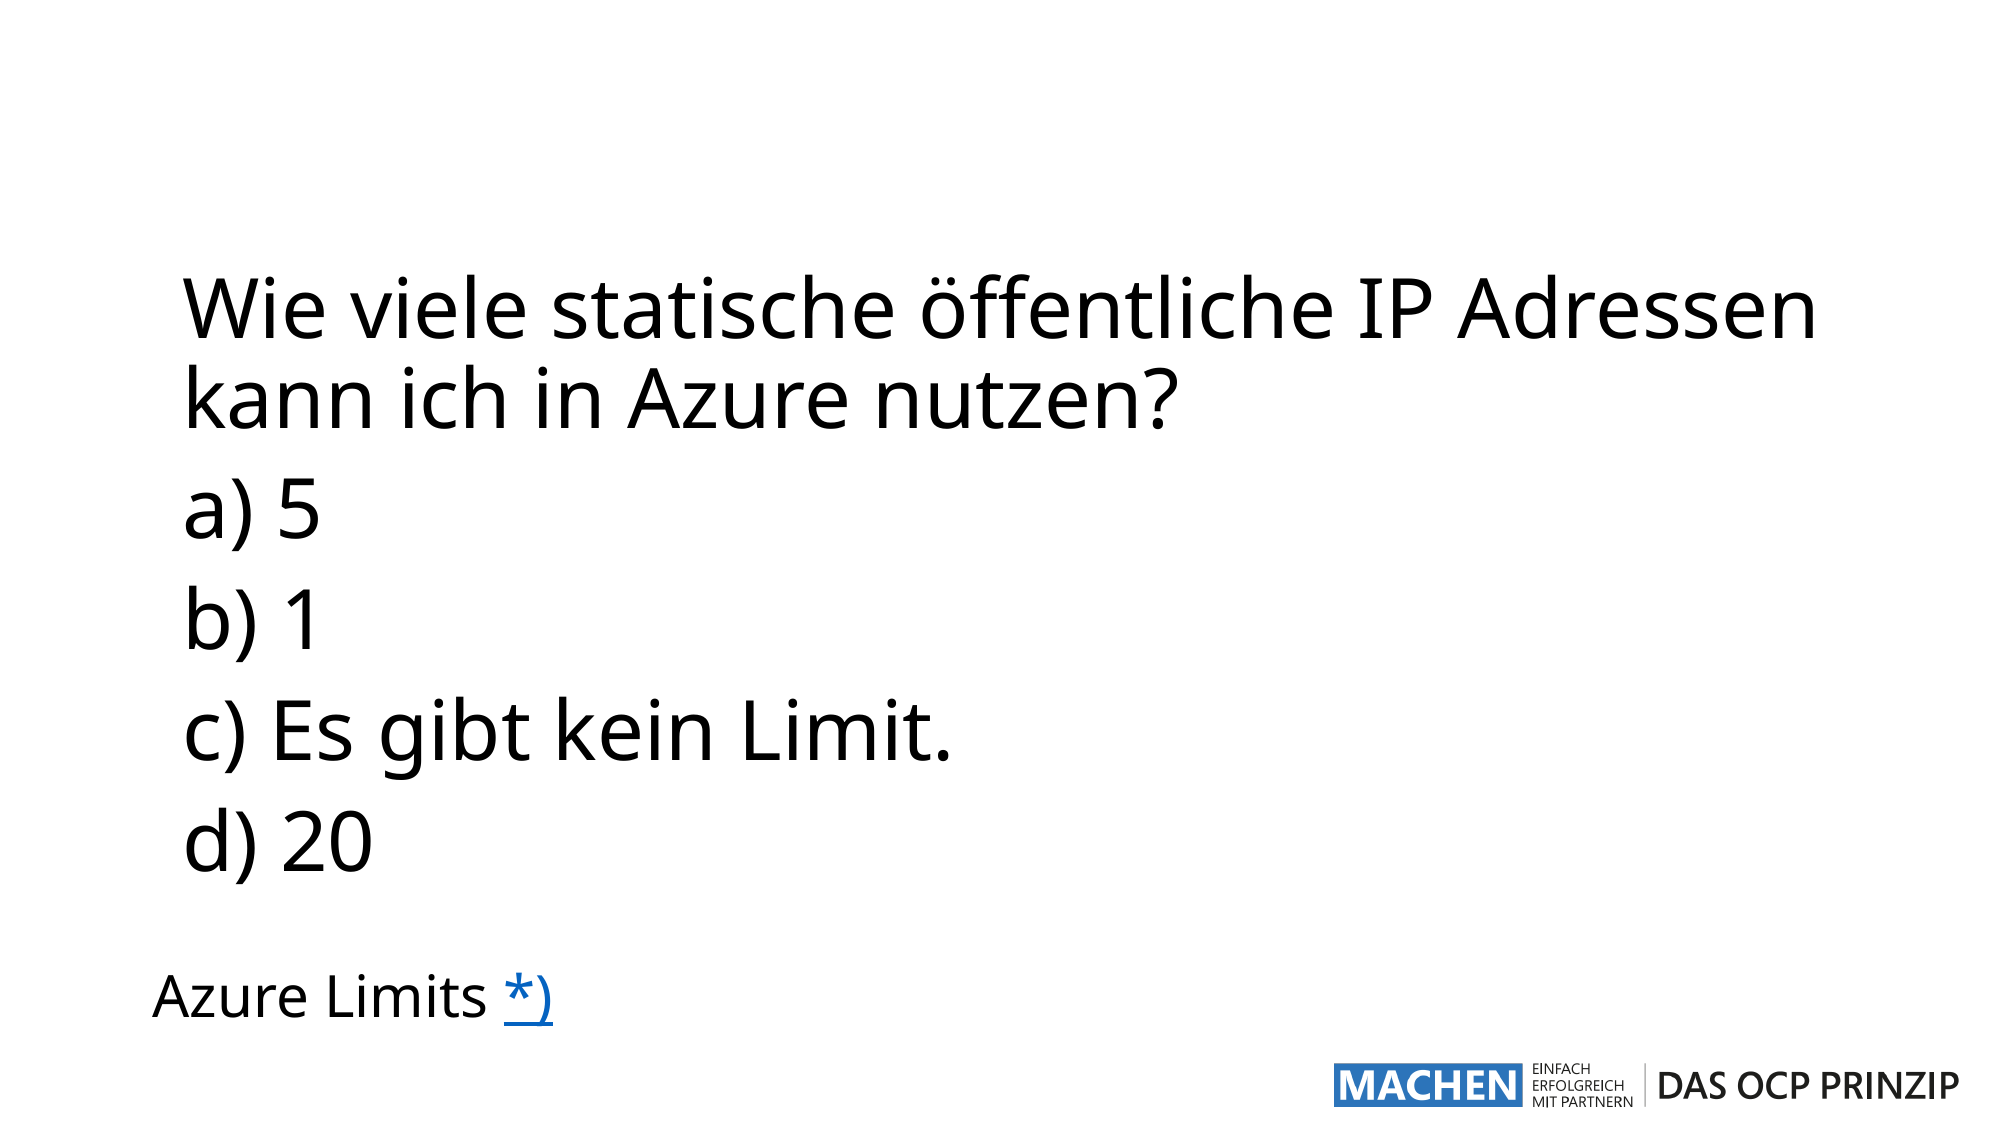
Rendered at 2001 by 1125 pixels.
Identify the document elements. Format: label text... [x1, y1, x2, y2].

list Wie viele statische öffentliche IP Adressen kann ich in Azure nutzen? a) 5 b) 1 c) Es gibt kein Limit. d) 20 [167, 182, 1893, 973]
title Azure Limits *) [137, 918, 1863, 1074]
